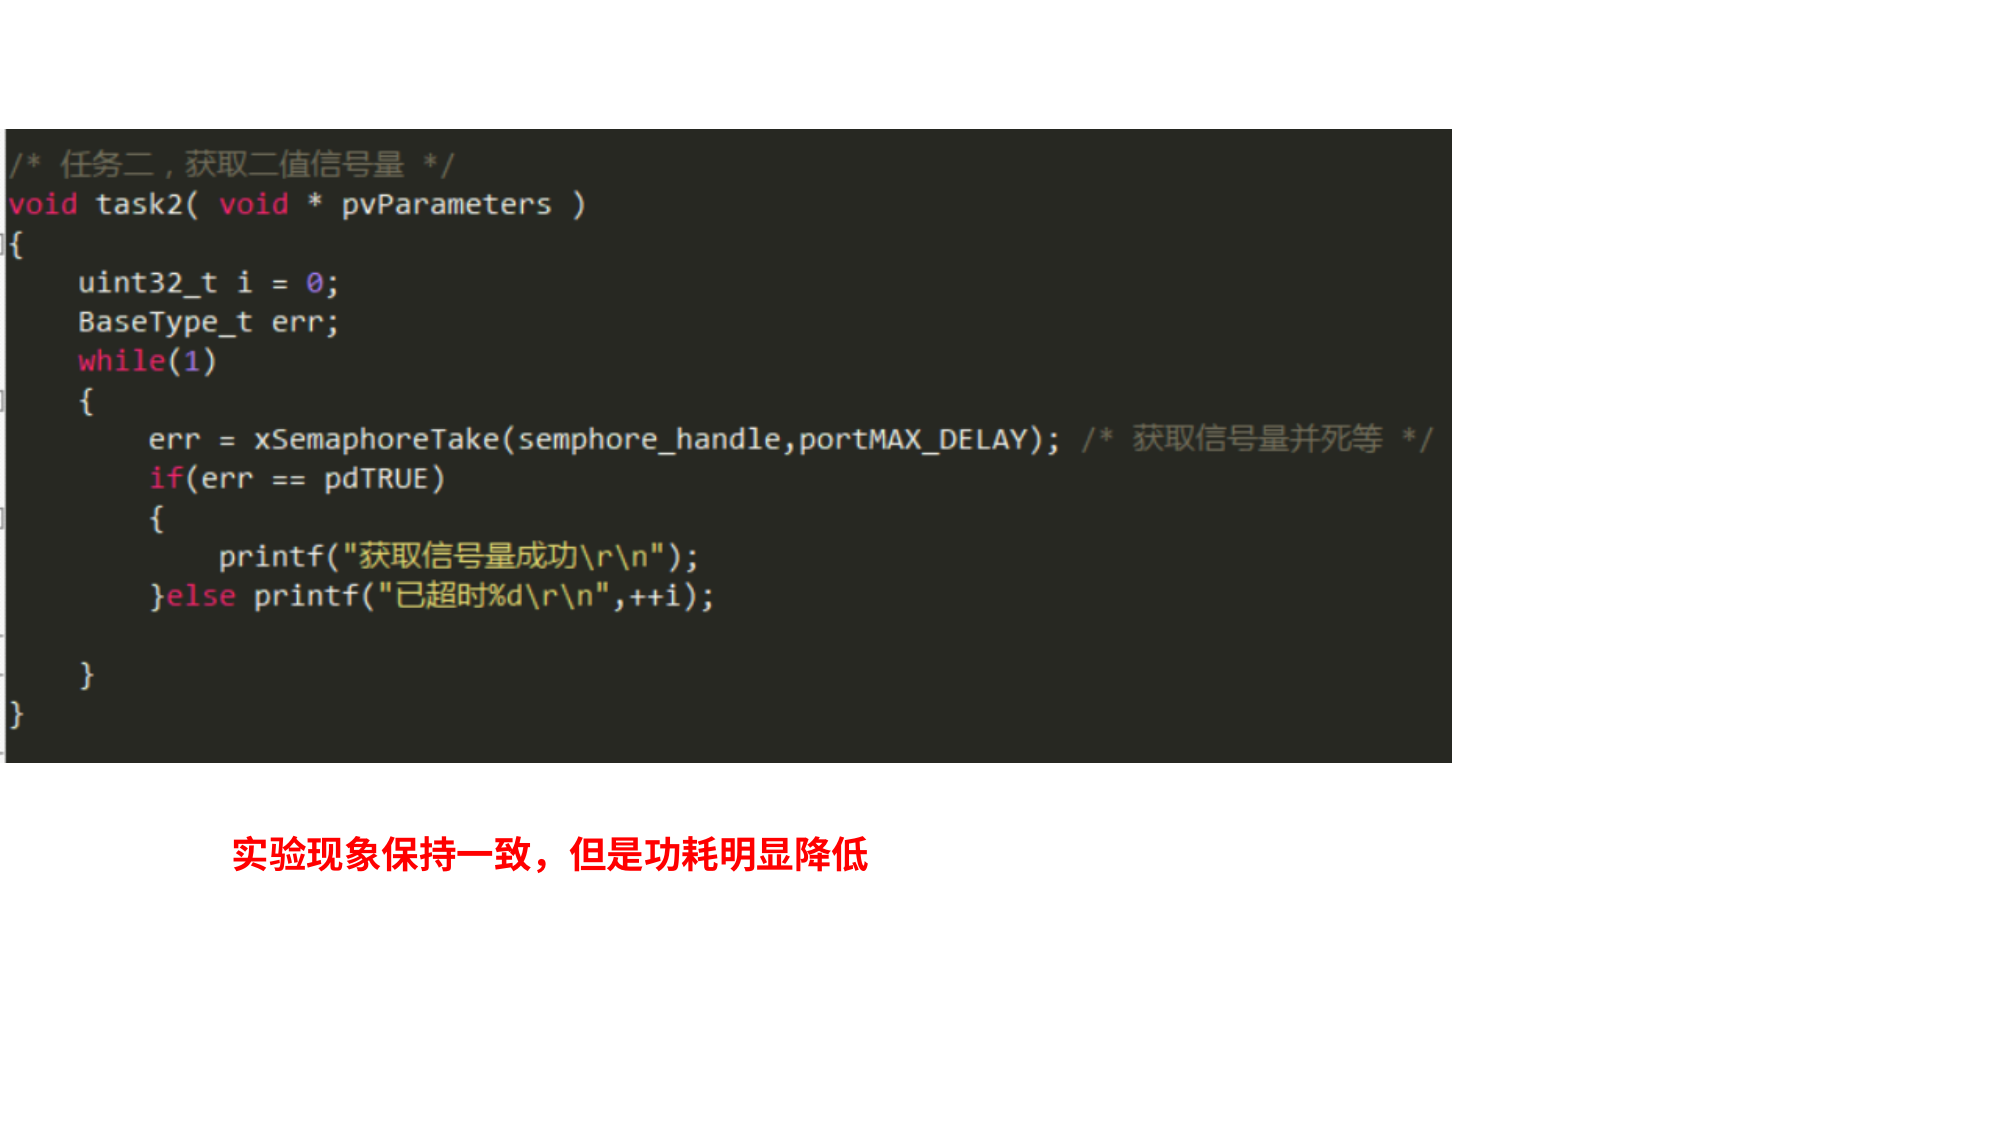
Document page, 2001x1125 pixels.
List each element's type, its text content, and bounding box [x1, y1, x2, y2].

text_box 实验现象保持一致，但是功耗明显降低 [217, 823, 1282, 884]
picture [0, 129, 1452, 763]
